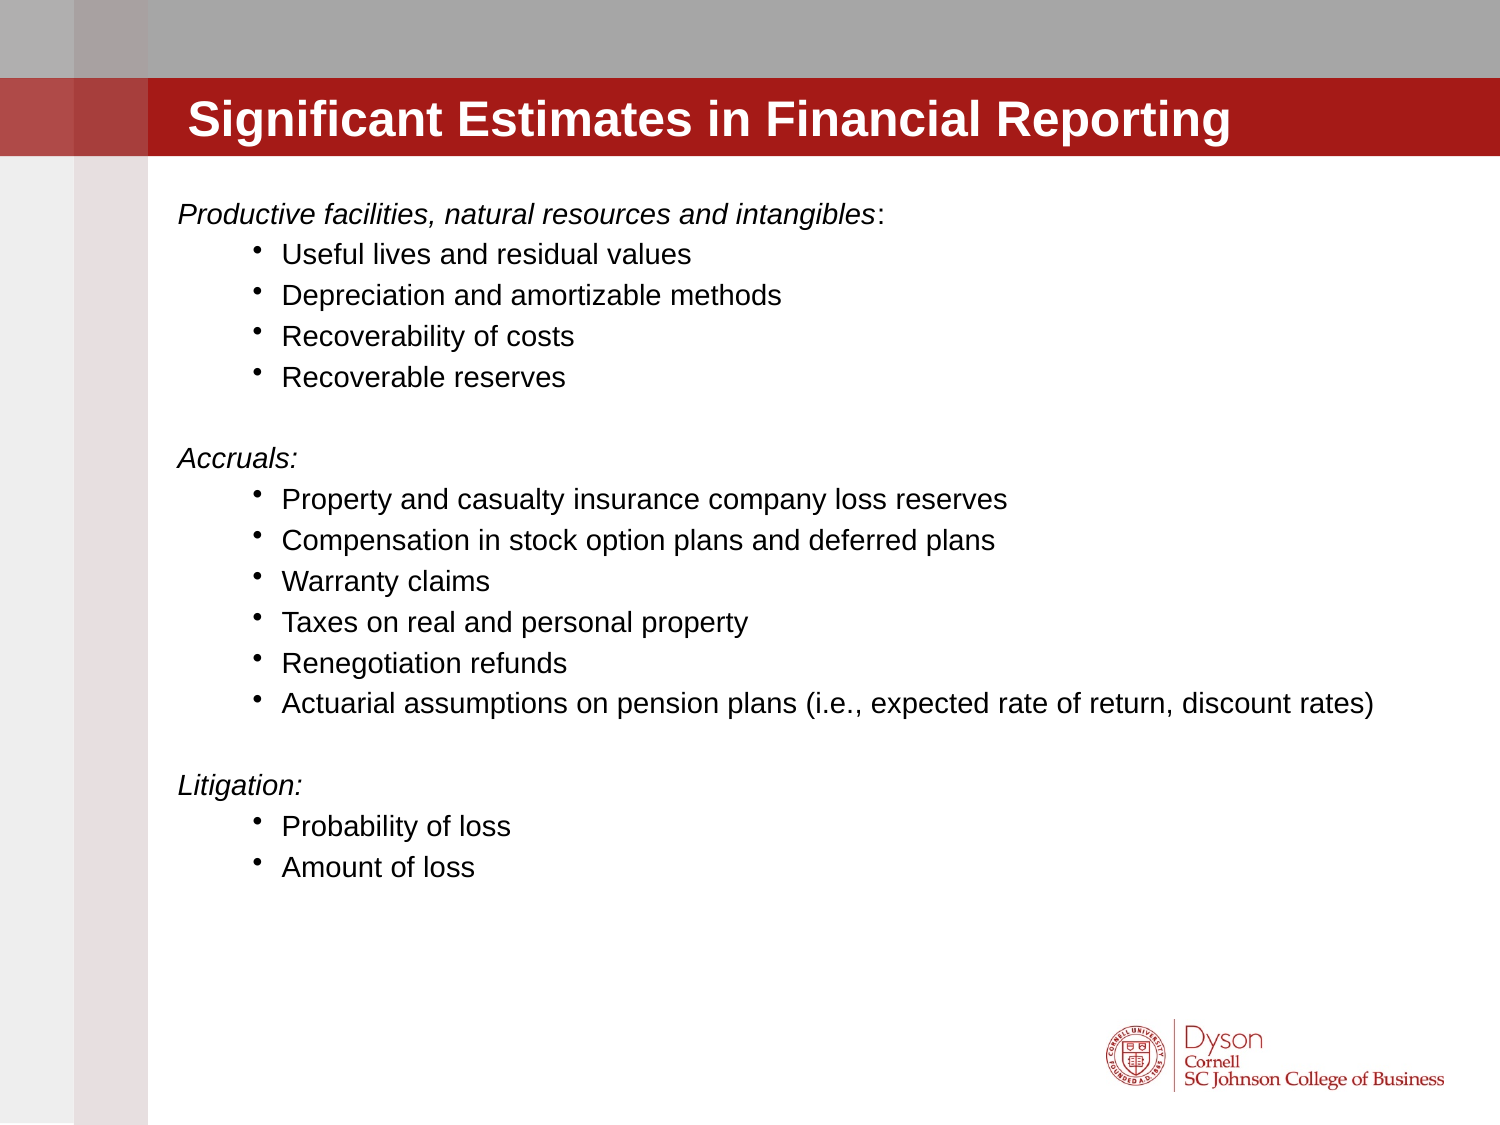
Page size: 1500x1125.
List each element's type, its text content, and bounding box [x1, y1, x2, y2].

picture [1106, 1088, 1444, 1092]
text_box Significant Estimates in Financial Reporting [187, 46, 1413, 147]
list Productive facilities, natural resources and intangibles: Useful lives and residual values Depreciation and amortizable methods Recoverability of costs Recoverable reserves Accruals: Property and casualty insurance company loss reserves Compensation in stock option plans and deferred plans Warranty claims Taxes on real and personal property Renegotiation refunds Actuarial assumptions on pension plans (i.e., expected rate of return, discount rates) Litigation: Probability of loss Amount of loss [162, 187, 1475, 1088]
